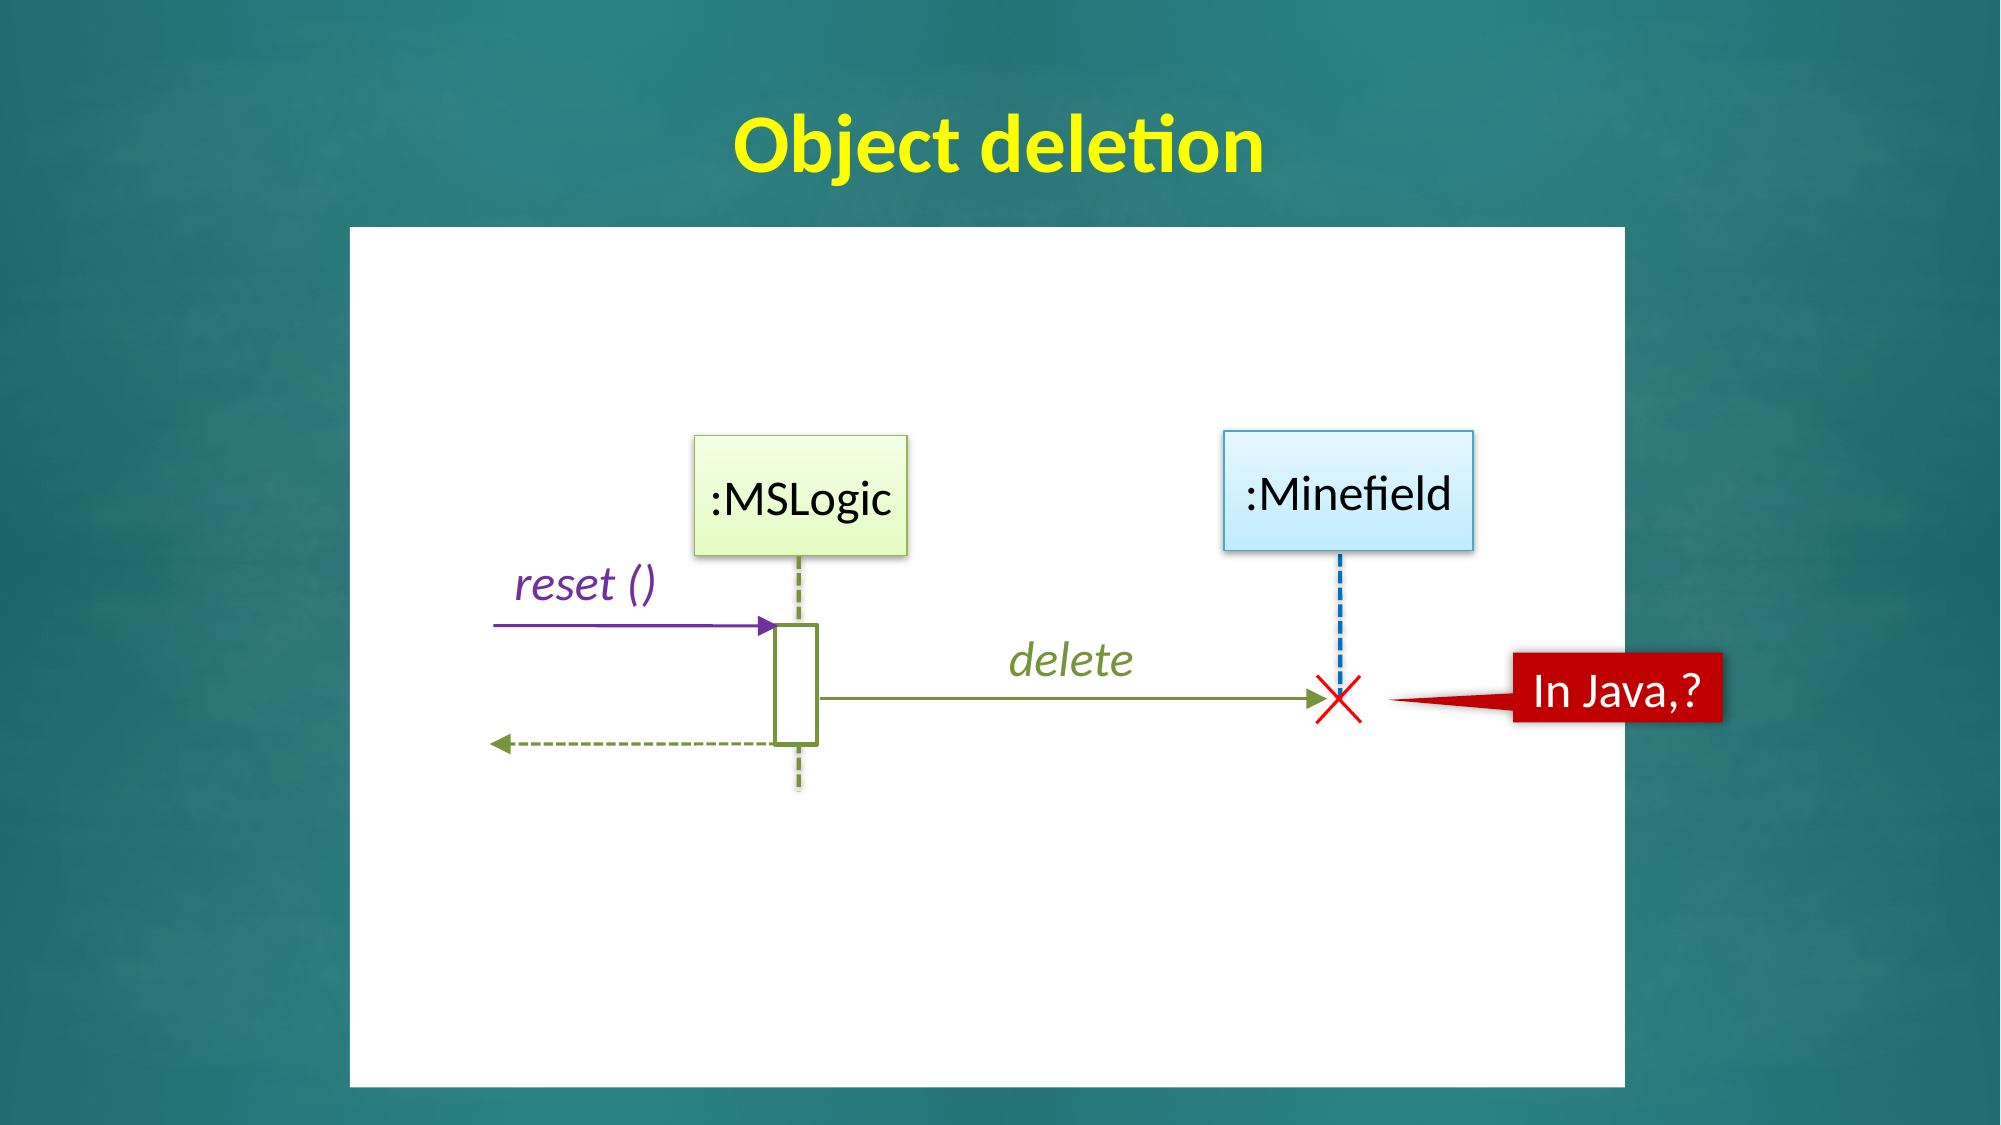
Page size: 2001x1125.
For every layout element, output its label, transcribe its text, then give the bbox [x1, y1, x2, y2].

text_box [1338, 604, 1343, 617]
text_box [1316, 675, 1362, 724]
text_box :Minefield [1223, 430, 1474, 551]
text_box reset () [499, 543, 682, 618]
text_box [796, 589, 801, 603]
text_box [796, 757, 801, 771]
text_box [1338, 621, 1343, 634]
text_box [796, 573, 801, 586]
text_box [489, 733, 512, 755]
text_box [1338, 587, 1343, 601]
text_box [796, 606, 801, 620]
text_box :MSLogic [694, 435, 908, 556]
text_box [1338, 637, 1343, 651]
text_box [773, 623, 819, 747]
text_box In Java,? [1385, 650, 1725, 725]
text_box [1338, 570, 1343, 584]
text_box [1338, 654, 1343, 668]
picture [0, 0, 2001, 1125]
text_box [1338, 559, 1343, 567]
text_box [796, 774, 801, 787]
text_box [796, 556, 801, 569]
text_box delete [994, 618, 1155, 694]
text_box [348, 233, 1627, 1090]
title Object deletion [99, 45, 1900, 233]
